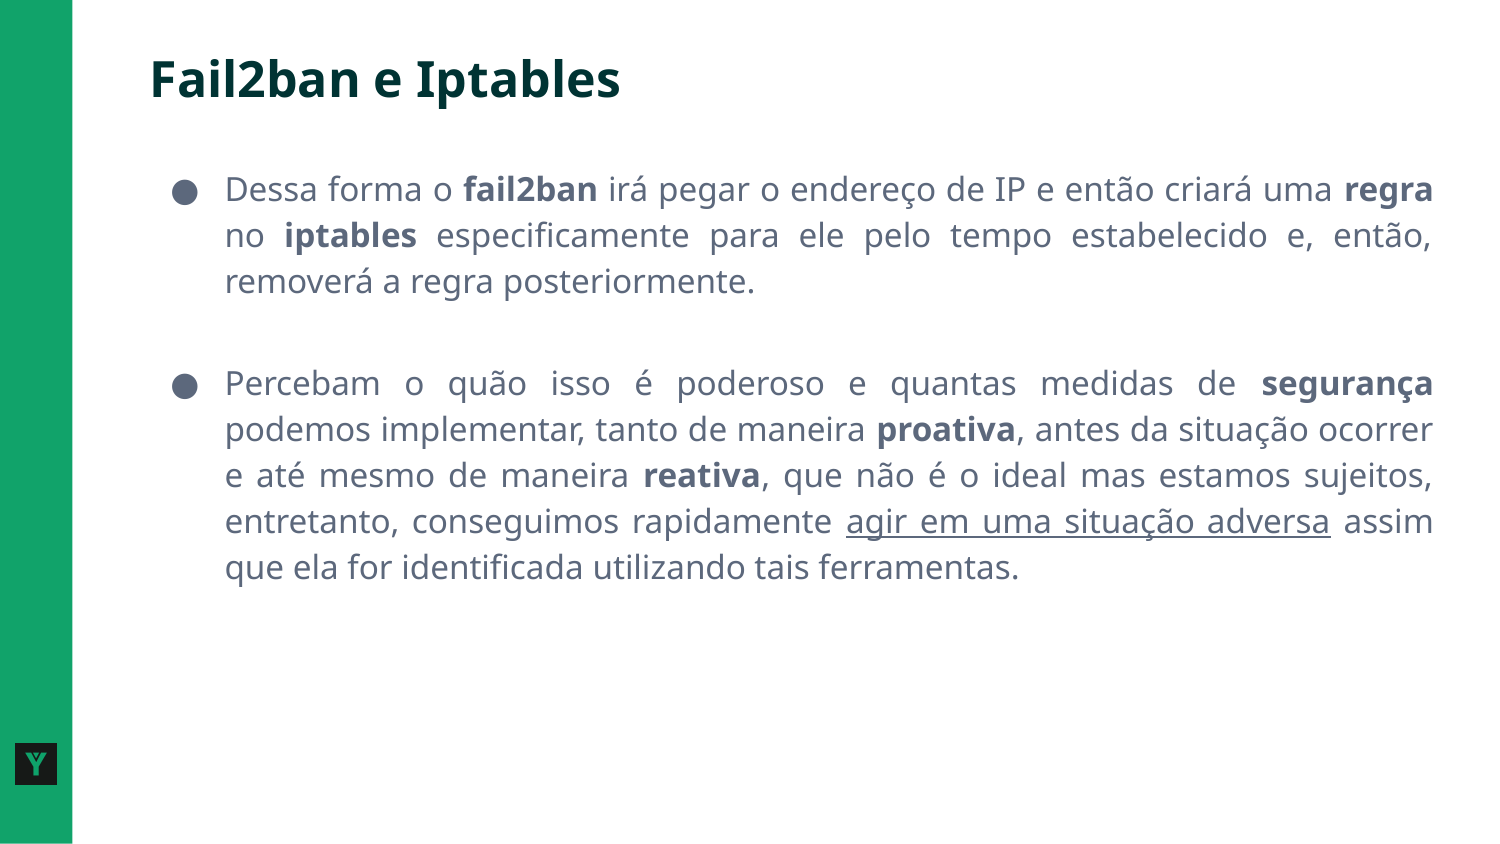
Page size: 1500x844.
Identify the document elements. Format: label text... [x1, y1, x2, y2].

title Fail2ban e Iptables [134, 32, 1070, 123]
picture [15, 743, 57, 785]
list Dessa forma o fail2ban irá pegar o endereço de IP e então criará uma regra no iptables especificamente para ele pelo tempo estabelecido e, então, removerá a regra posteriormente. Percebam o quão isso é poderoso e quantas medidas de segurança podemos implementar, tanto de maneira proativa, antes da situação ocorrer e até mesmo de maneira reativa, que não é o ideal mas estamos sujeitos, entretanto, conseguimos rapidamente agir em uma situação adversa assim que ela for identificada utilizando tais ferramentas. [134, 147, 1449, 844]
